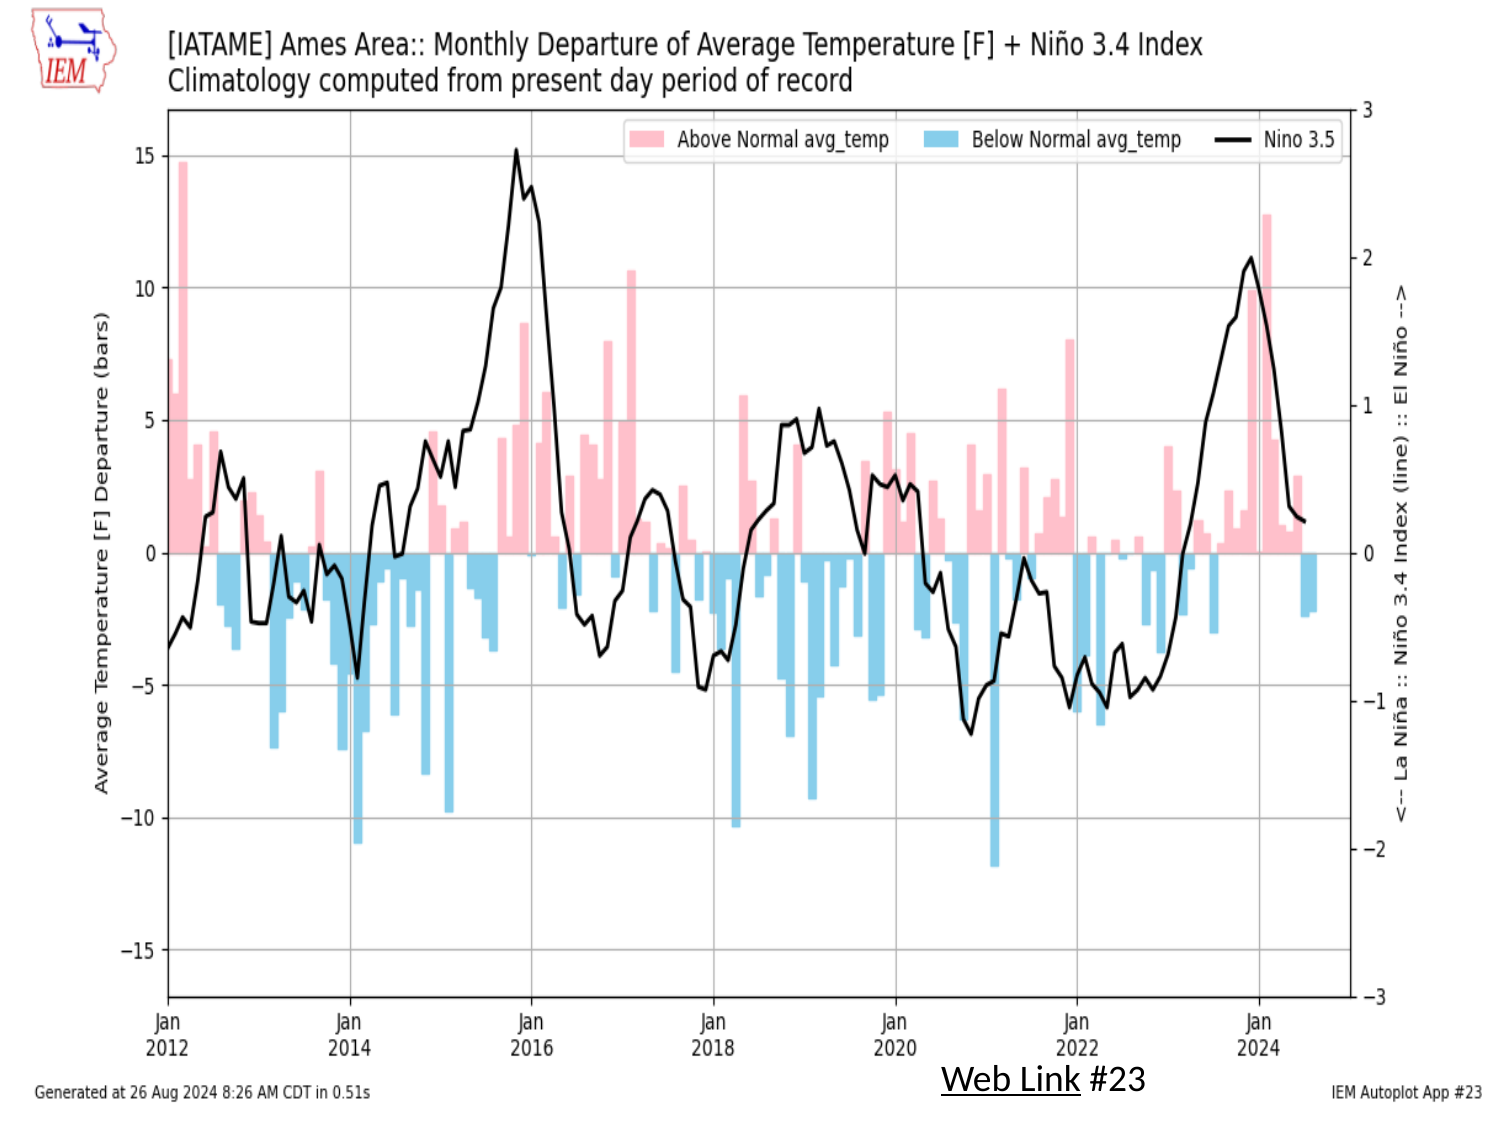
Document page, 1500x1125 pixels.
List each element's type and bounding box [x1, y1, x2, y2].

list [20, 0, 1499, 1107]
